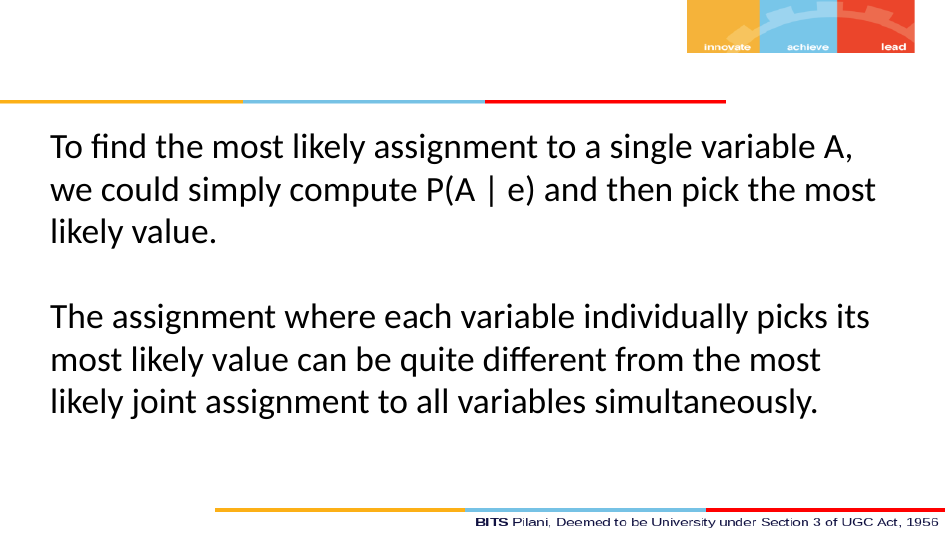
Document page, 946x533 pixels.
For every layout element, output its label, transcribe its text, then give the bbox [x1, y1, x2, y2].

picture [0, 0, 945, 528]
text_box To find the most likely assignment to a single variable A, we could simply compute P(A | e) and then pick the most likely value. The assignment where each variable individually picks its most likely value can be quite different from the most likely joint assignment to all variables simultaneously. [35, 116, 911, 429]
